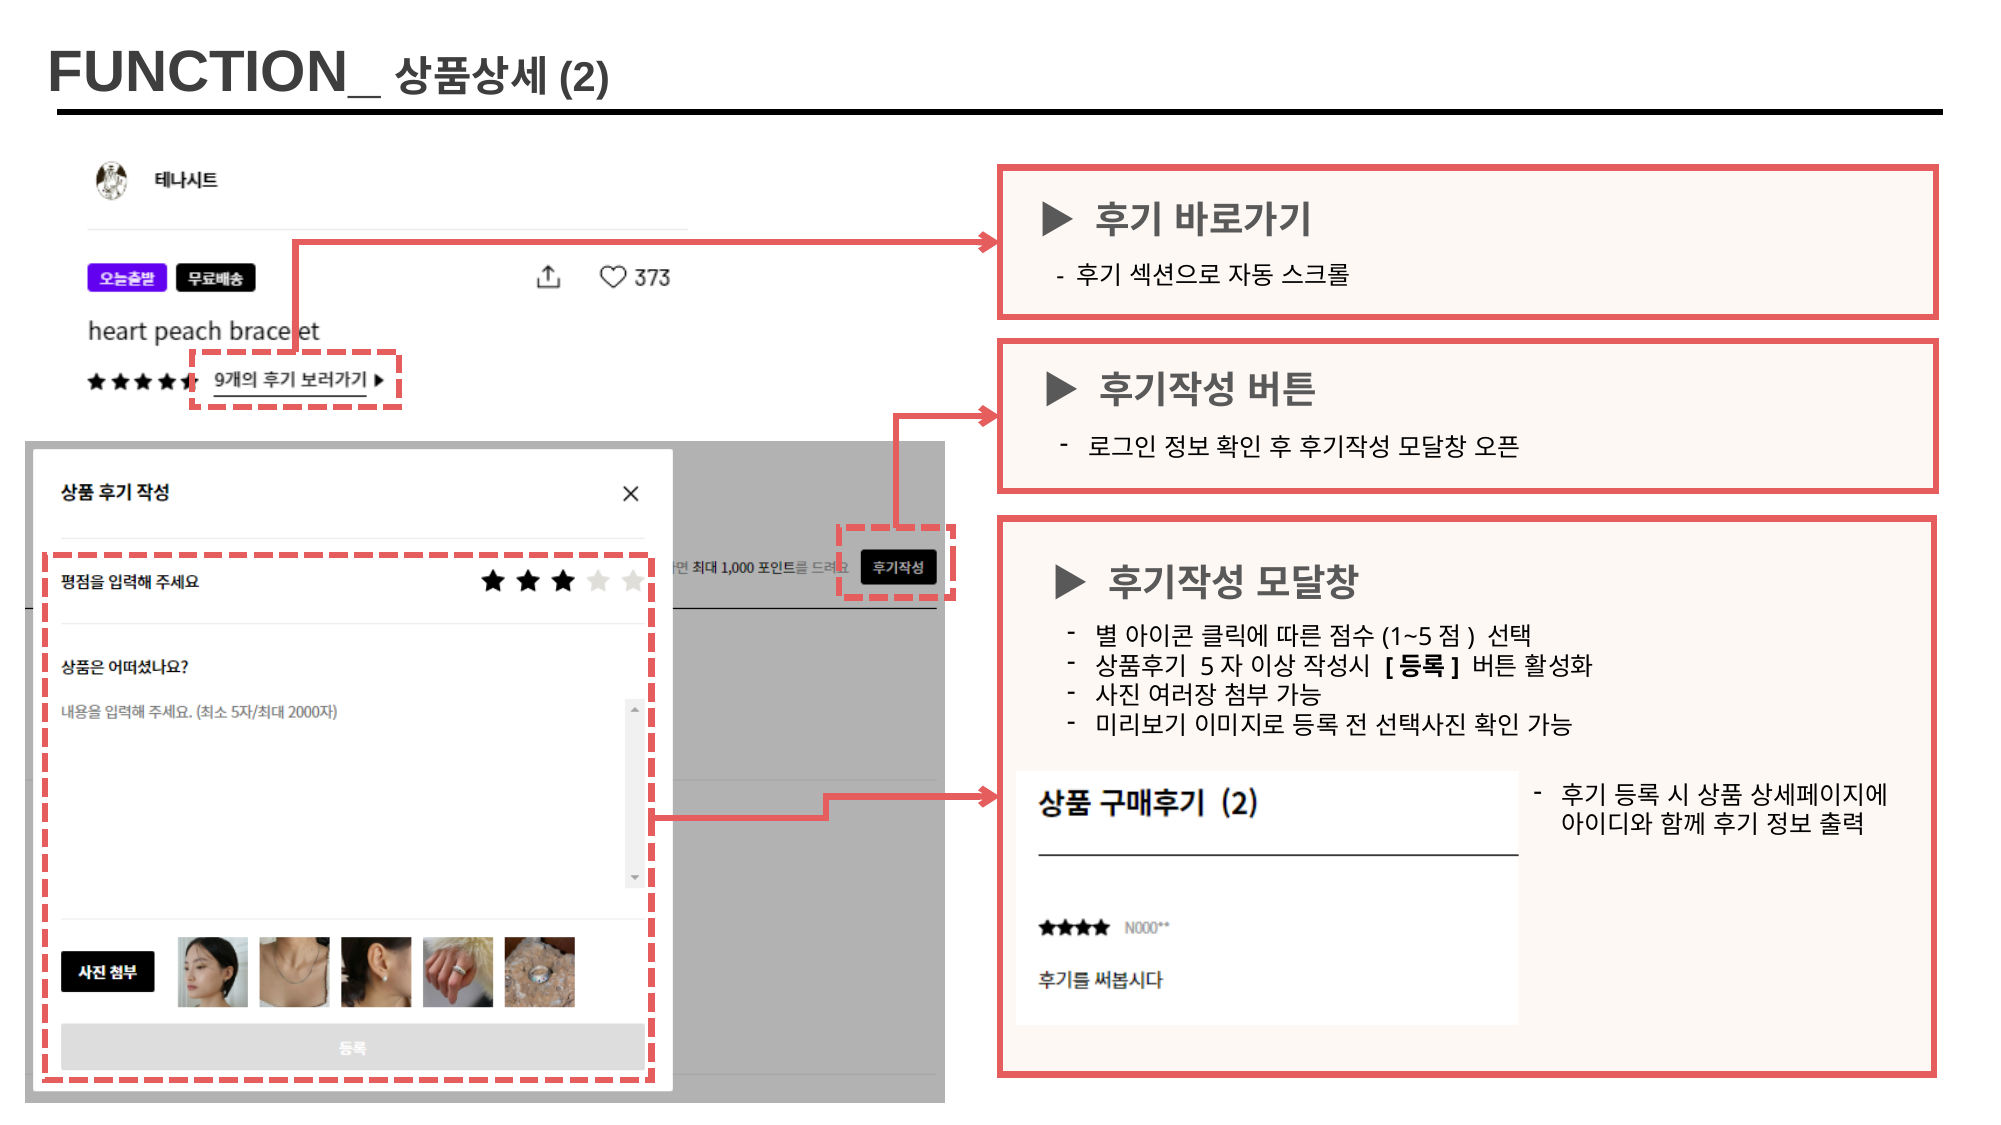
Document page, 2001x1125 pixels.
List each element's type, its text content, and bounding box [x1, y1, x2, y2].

text_box [999, 517, 1935, 1076]
text_box 로그인 정보 확인 후 후기작성 모달창 오픈 [1045, 424, 1656, 469]
text_box - 후기 섹션으로 자동 스크롤 [1041, 252, 1653, 297]
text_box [895, 416, 1000, 528]
text_box [999, 340, 1937, 492]
text_box [999, 166, 1937, 318]
picture [29, 148, 700, 437]
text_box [295, 242, 1000, 352]
picture [1015, 771, 1519, 1025]
text_box FUNCTION_상품상세(2) [33, 25, 625, 111]
picture [25, 441, 945, 1103]
text_box 후기 등록 시 상품 상세페이지에 아이디와 함께 후기 정보 출력 [1519, 771, 1921, 847]
text_box ▶ 후기작성 모달창 [1036, 551, 1639, 612]
text_box 별 아이콘 클릭에 따른 점수(1~5점) 선택 상품후기 5자 이상 작성시 [등록] 버튼 활성화 사진 여러장 첨부 가능 미리보기 이미지로 등록 전 선택사진 확인 가능 [1052, 612, 1930, 748]
text_box ▶ 후기작성 버튼 [1027, 358, 1354, 419]
text_box ▶ 후기 바로가기 [1023, 188, 1453, 249]
text_box [945, 528, 954, 598]
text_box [651, 796, 1001, 818]
